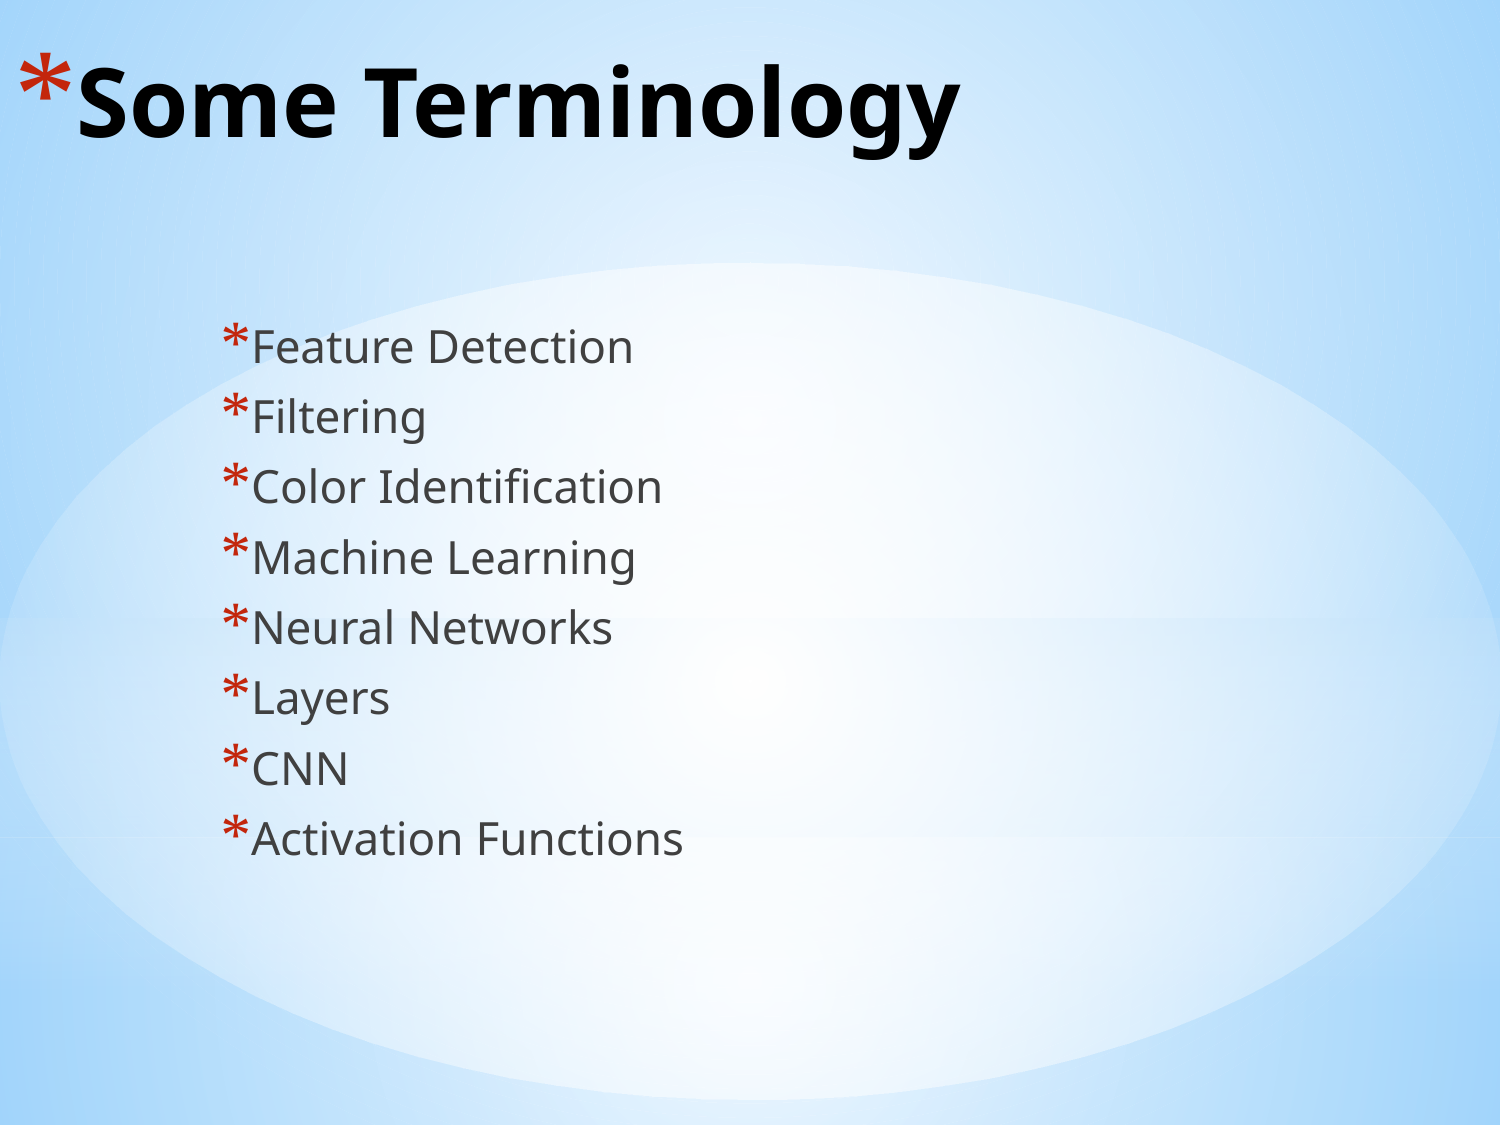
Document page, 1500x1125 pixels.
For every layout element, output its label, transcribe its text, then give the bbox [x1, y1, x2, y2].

text_box Feature Detection Filtering Color Identification Machine Learning Neural Networks Layers CNN Activation Functions [198, 310, 1249, 880]
title Some Terminology [0, 34, 1069, 222]
